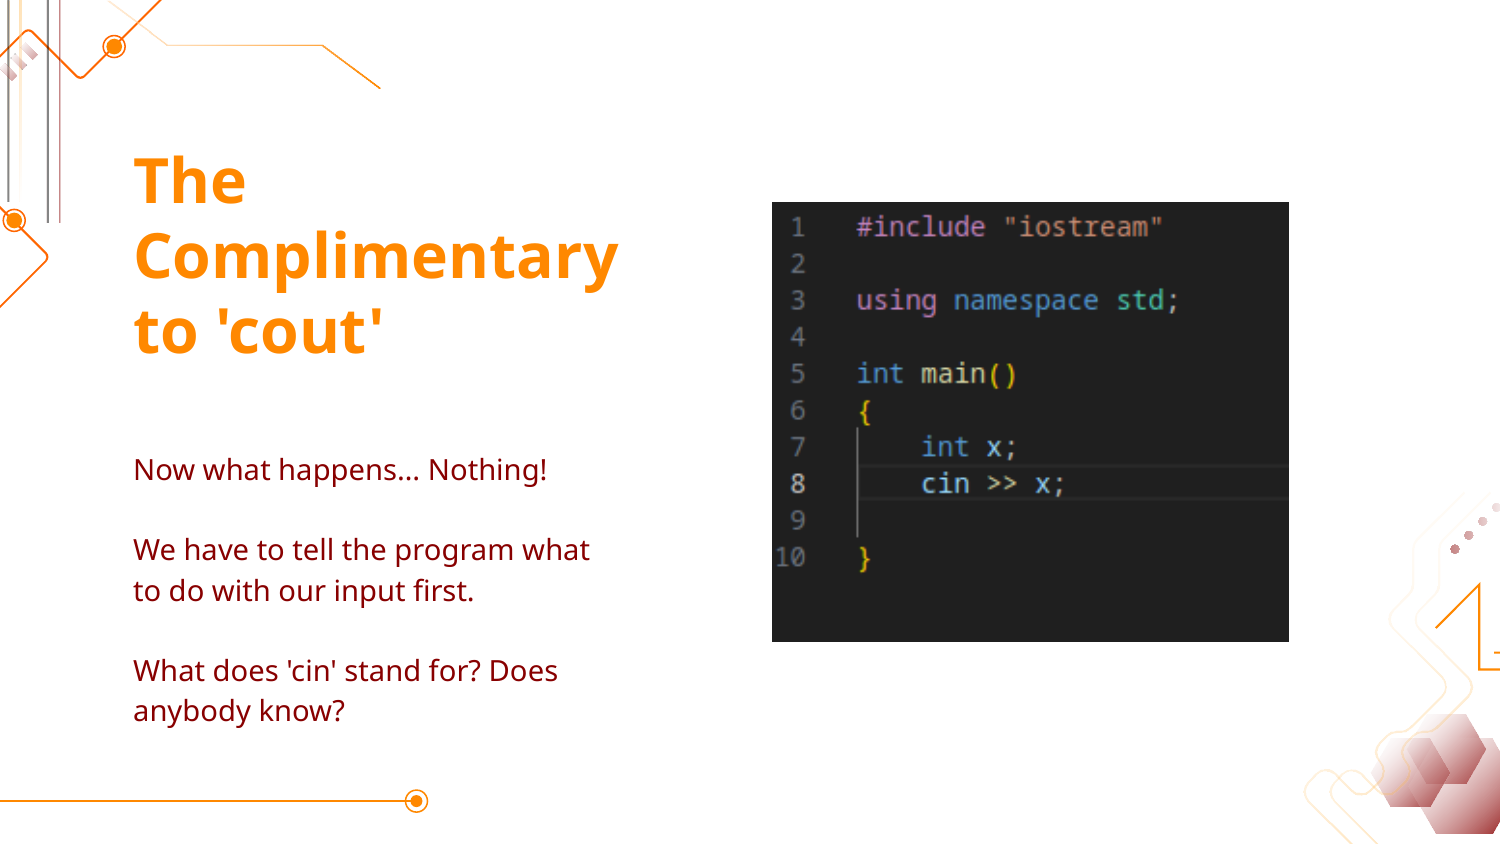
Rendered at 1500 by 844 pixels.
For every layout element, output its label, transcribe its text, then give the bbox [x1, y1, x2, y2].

title The Complimentary to 'cout' [118, 150, 644, 382]
picture [678, 88, 1384, 757]
subtitle Now what happens… Nothing! We have to tell the program what to do with our input first. What does 'cin' stand for? Does anybody know? [118, 431, 635, 742]
